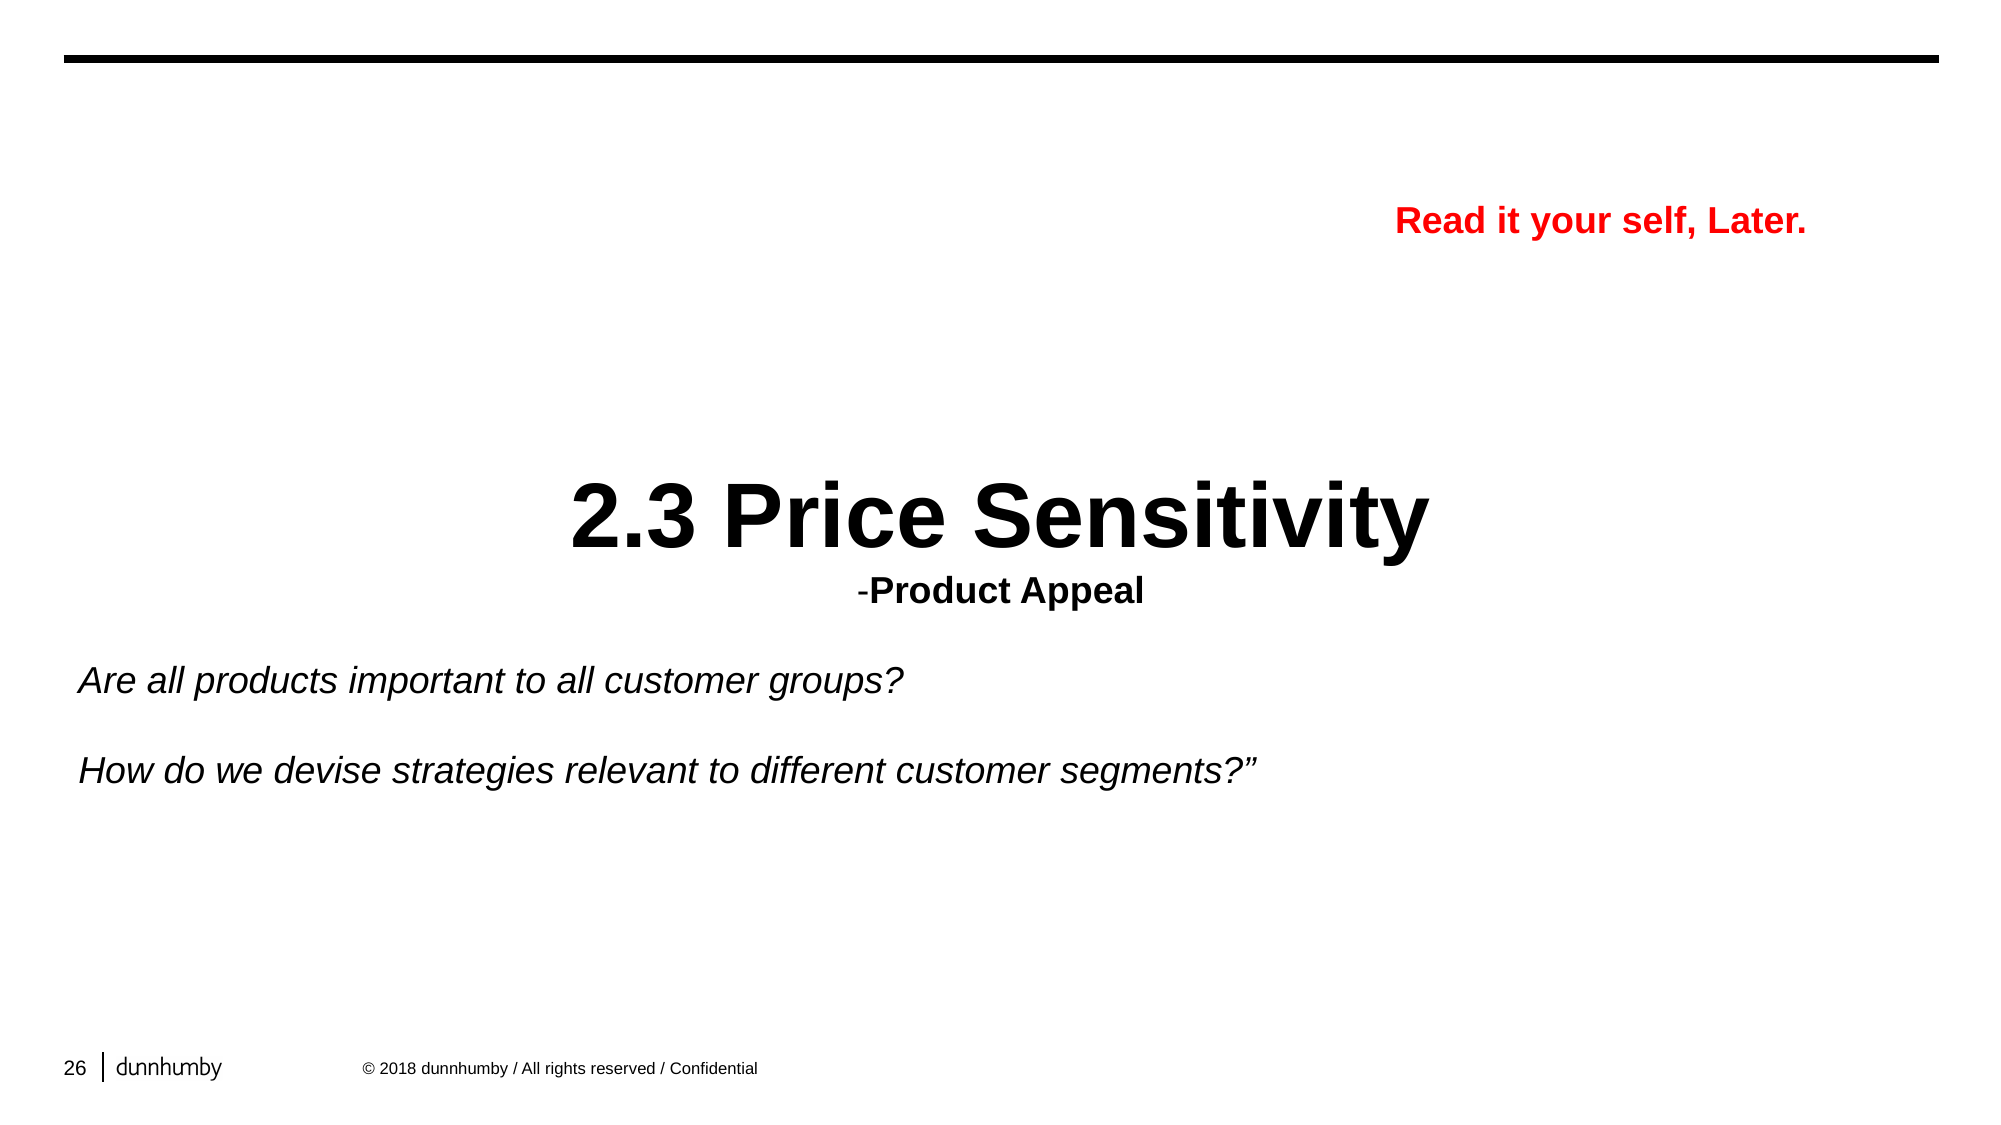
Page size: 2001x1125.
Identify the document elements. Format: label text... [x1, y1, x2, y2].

picture [116, 1056, 223, 1081]
list 2.3 Price Sensitivity -Product Appeal Are all products important to all customer groups? How do we devise strategies relevant to different customer segments?” [63, 228, 1939, 1004]
text_box Read it your self, Later. [1380, 188, 1883, 249]
slide_number 26 [63, 1037, 103, 1098]
